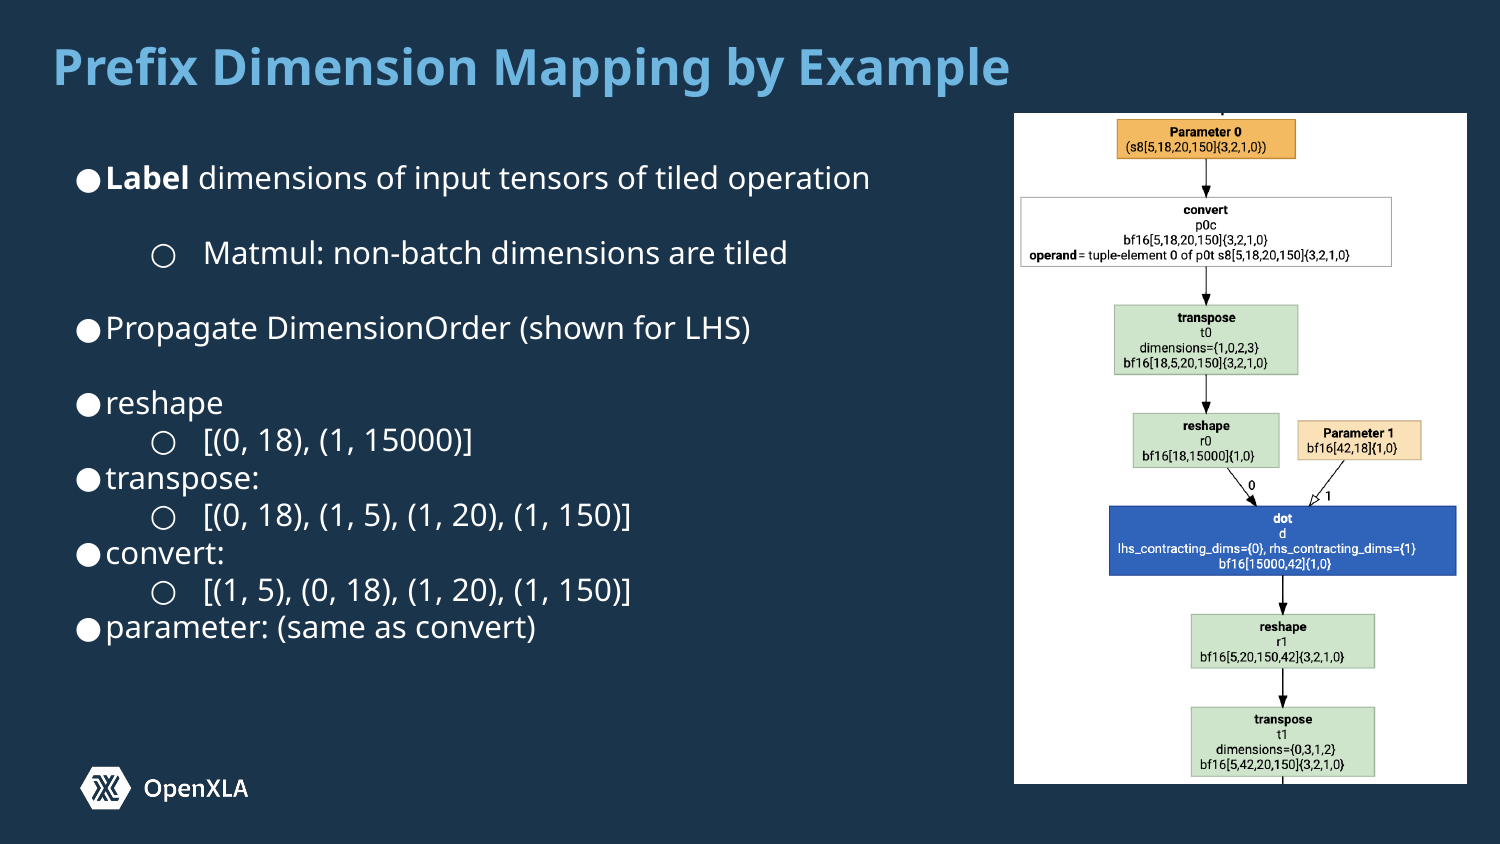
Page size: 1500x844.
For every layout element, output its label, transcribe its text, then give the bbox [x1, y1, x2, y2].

text_box Label dimensions of input tensors of tiled operation Matmul: non-batch dimensions are tiled Propagate DimensionOrder (shown for LHS) reshape [(0, 18), (1, 15000)] transpose: [(0, 18), (1, 5), (1, 20), (1, 150)] convert: [(1, 5), (0, 18), (1, 20), (1, 150)] parameter: (same as convert) [37, 143, 987, 720]
picture [1014, 113, 1467, 784]
picture [79, 766, 249, 811]
text_box Prefix Dimension Mapping by Example [37, 20, 1449, 114]
